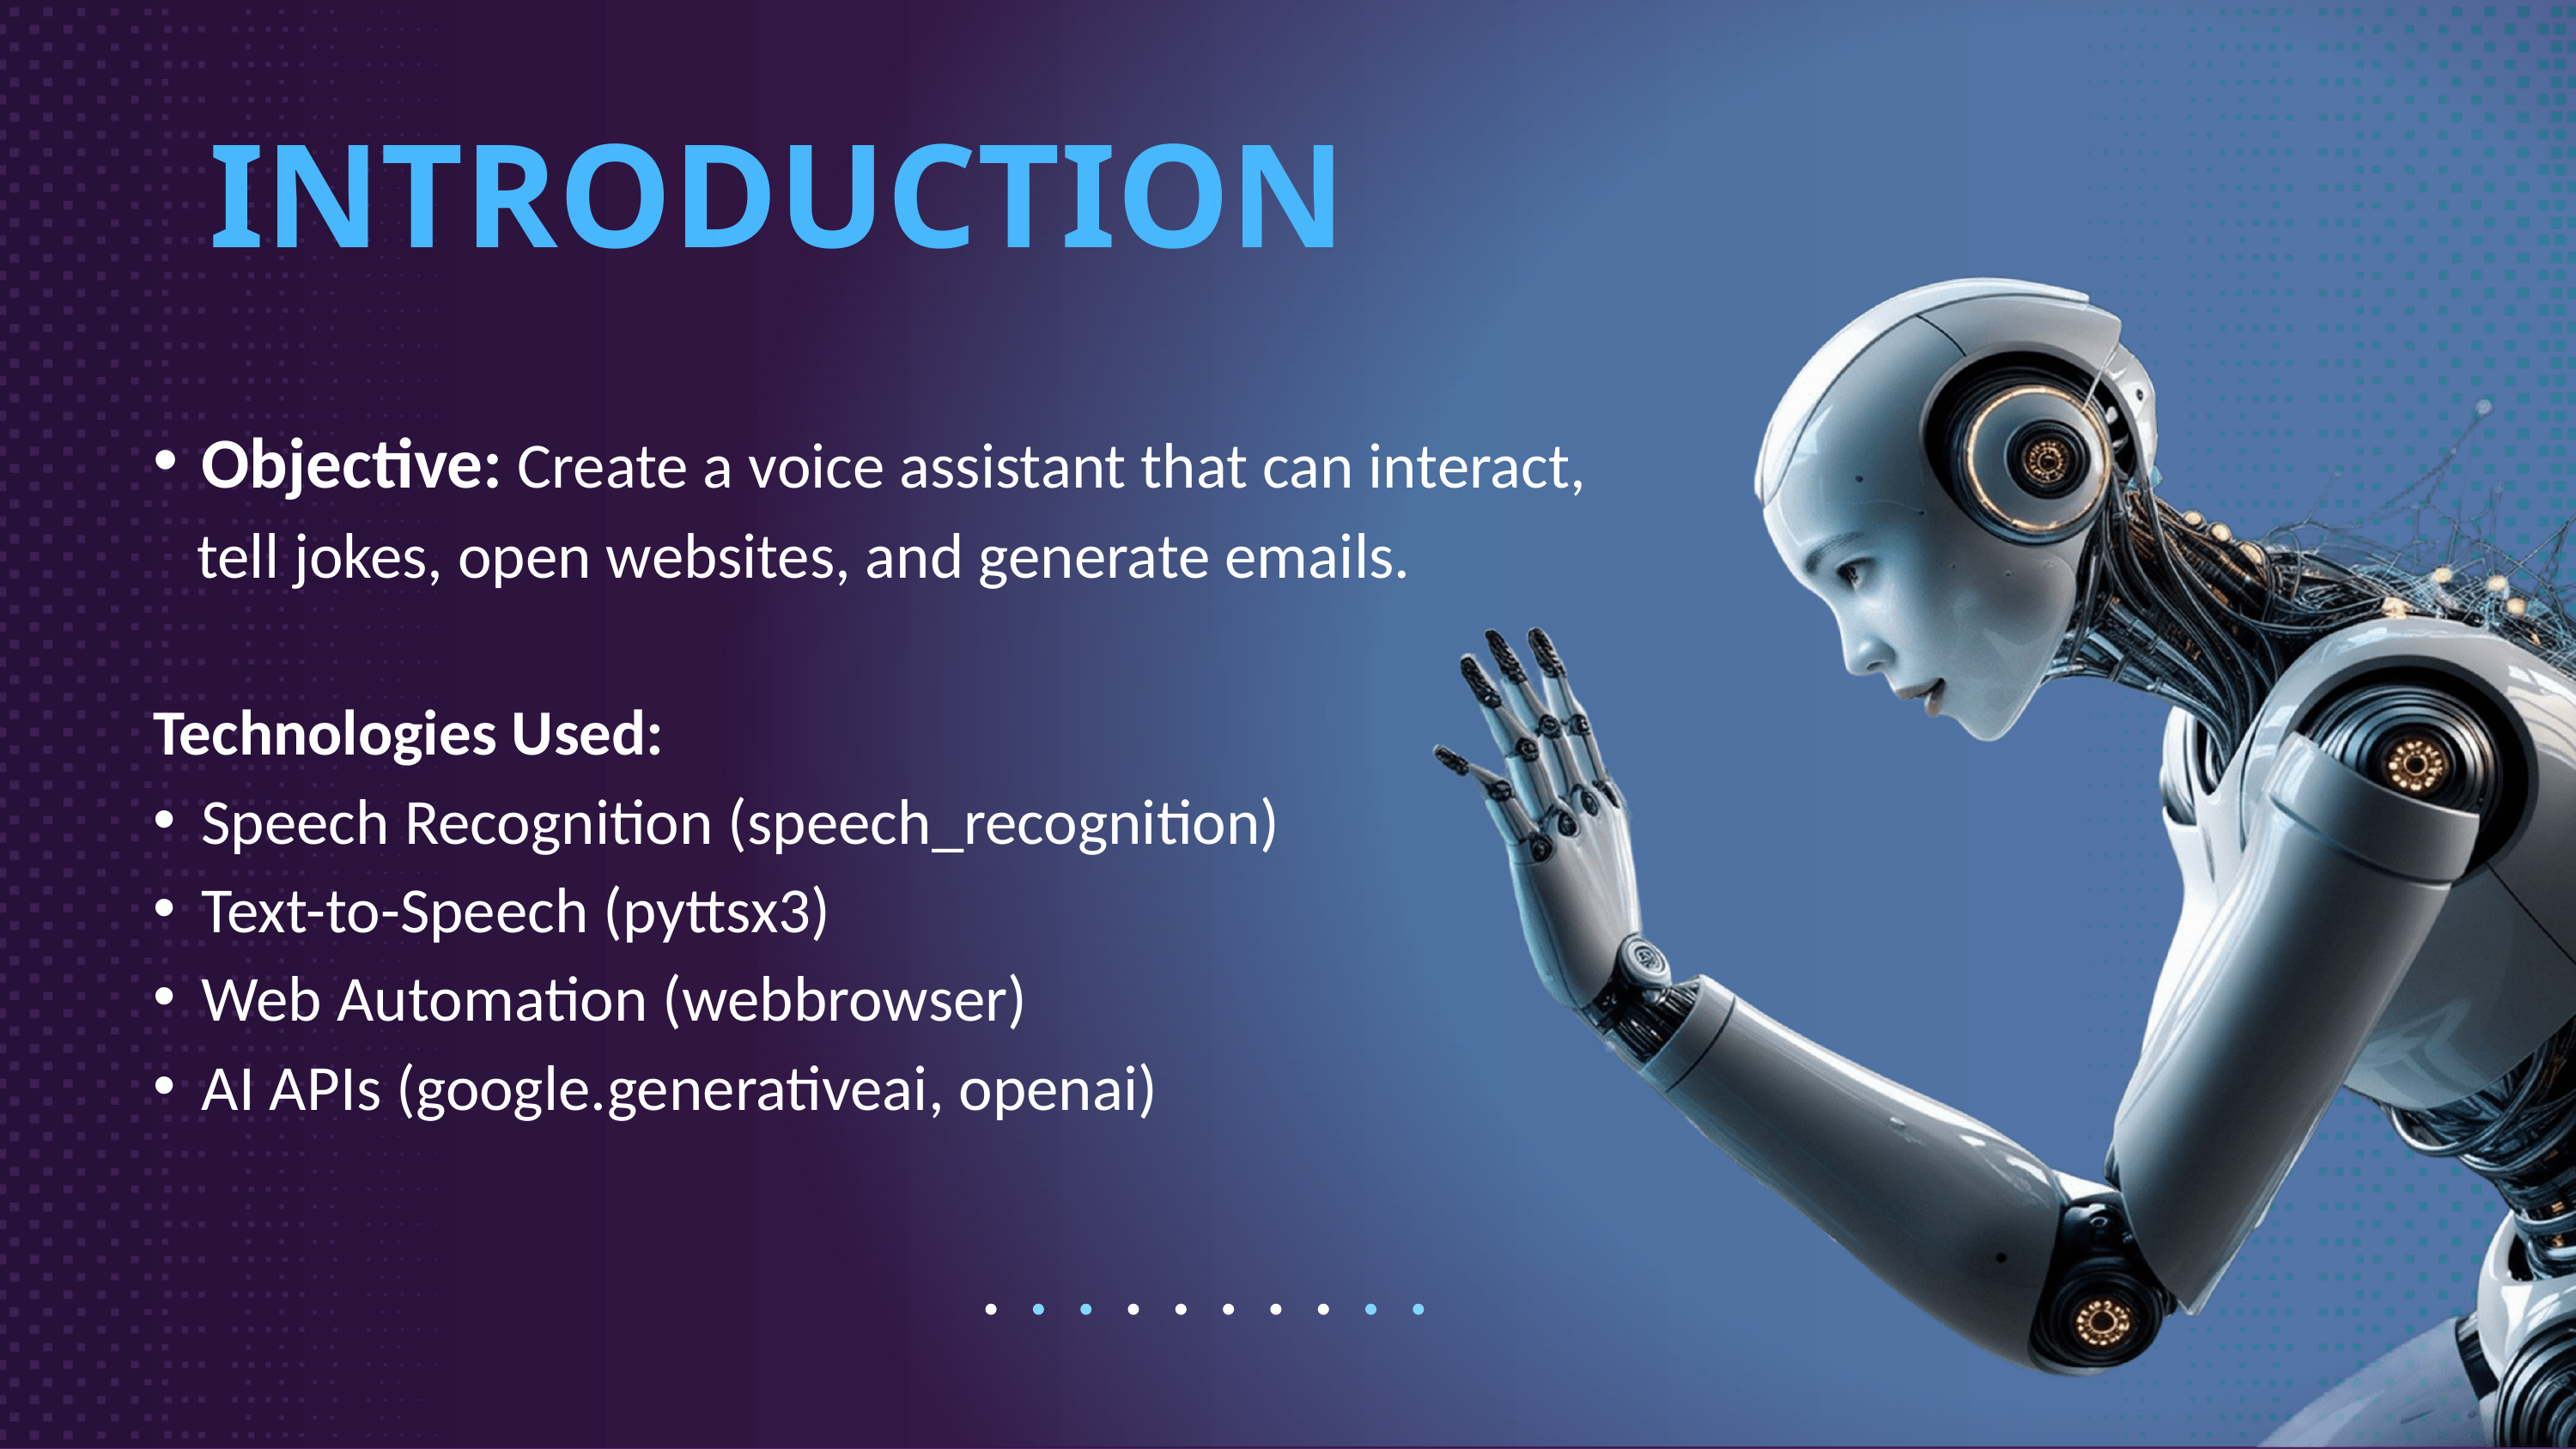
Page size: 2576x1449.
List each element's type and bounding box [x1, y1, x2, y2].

picture [0, 1, 2576, 1448]
text_box [985, 1303, 1425, 1315]
